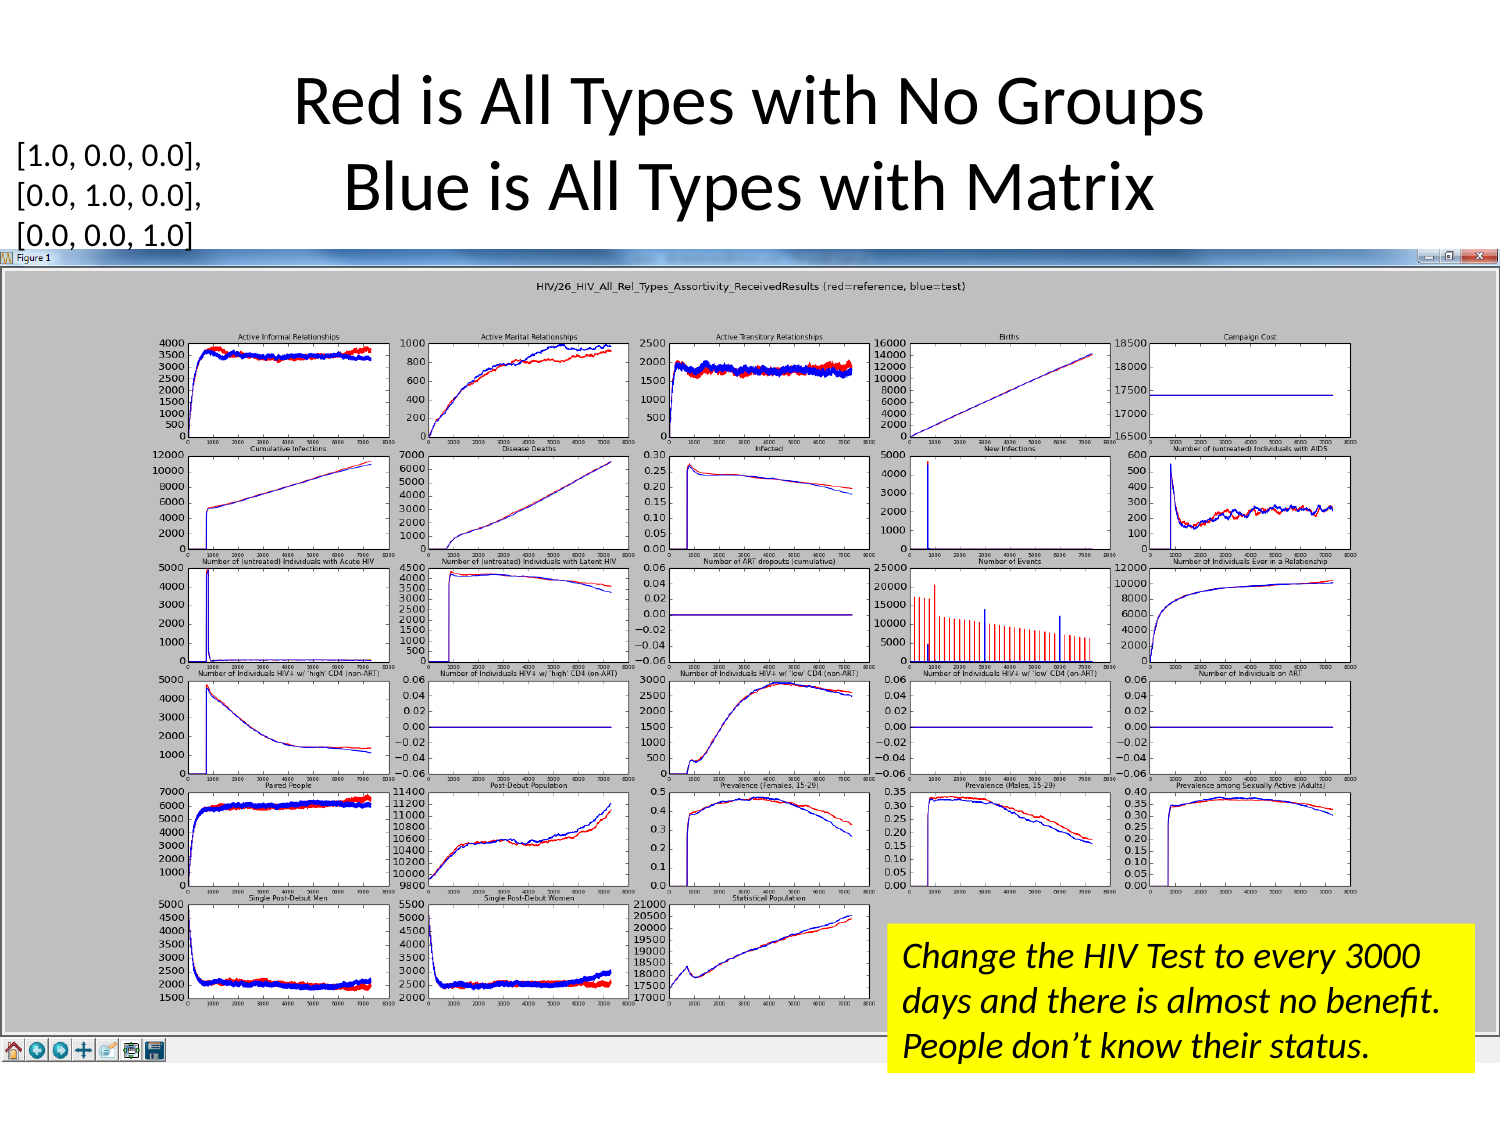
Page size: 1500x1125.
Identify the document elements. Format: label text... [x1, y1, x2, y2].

text_box [1.0, 0.0, 0.0], [0.0, 1.0, 0.0], [0.0, 0.0, 1.0] [1, 126, 218, 248]
picture [0, 249, 1500, 1063]
title Red is All Types with No Groups Blue is All Types with Matrix [75, 45, 1425, 233]
